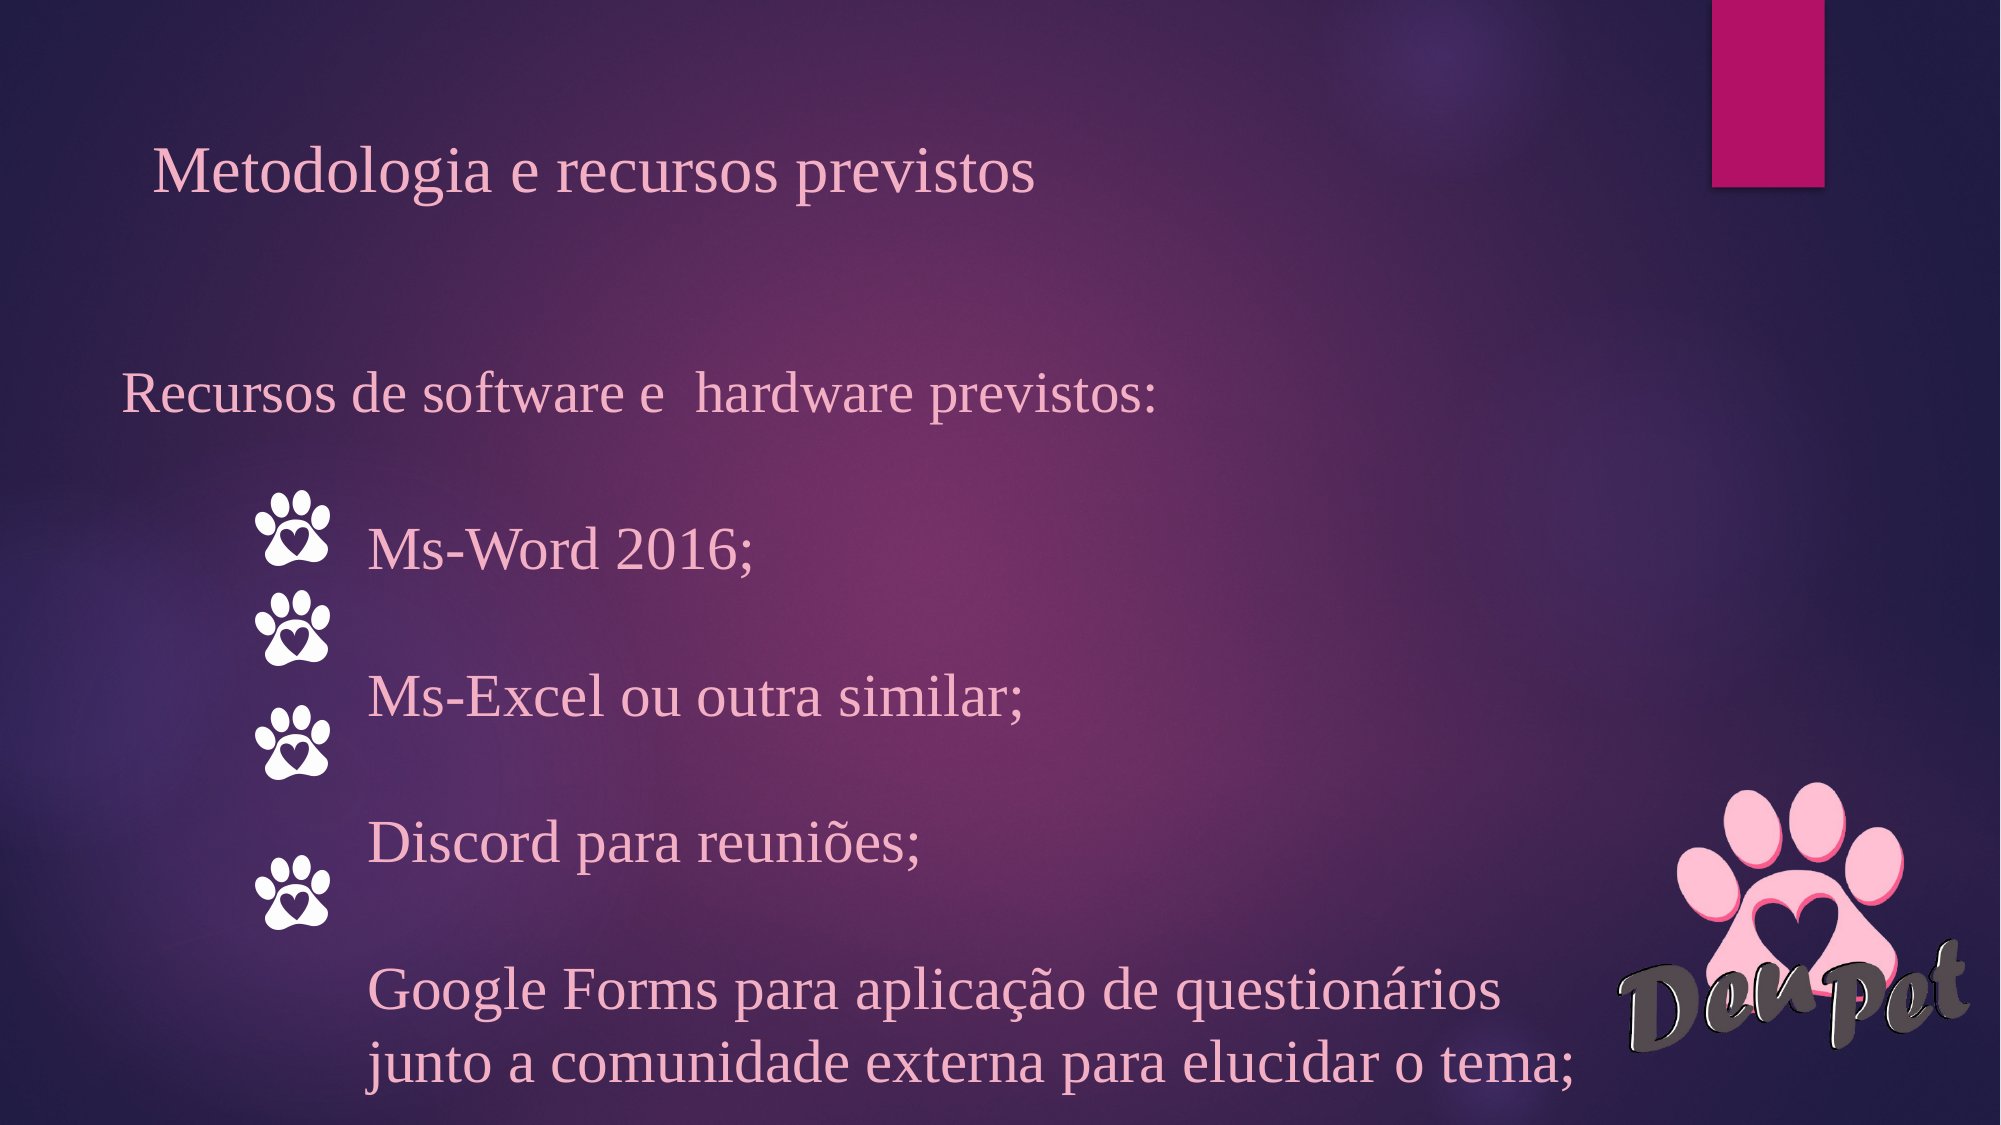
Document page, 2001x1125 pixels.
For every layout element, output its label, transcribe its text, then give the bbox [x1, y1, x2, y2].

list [1600, 765, 1985, 1064]
list Recursos de software e hardware previstos: Ms-Word 2016; Ms-Excel ou outra similar; Discord para reuniões; Google Forms para aplicação de questionários junto a comunidade externa para elucidar o tema; [106, 304, 1601, 1110]
text_box Metodologia e recursos previstos [137, 118, 1181, 294]
picture [0, 0, 2001, 1125]
